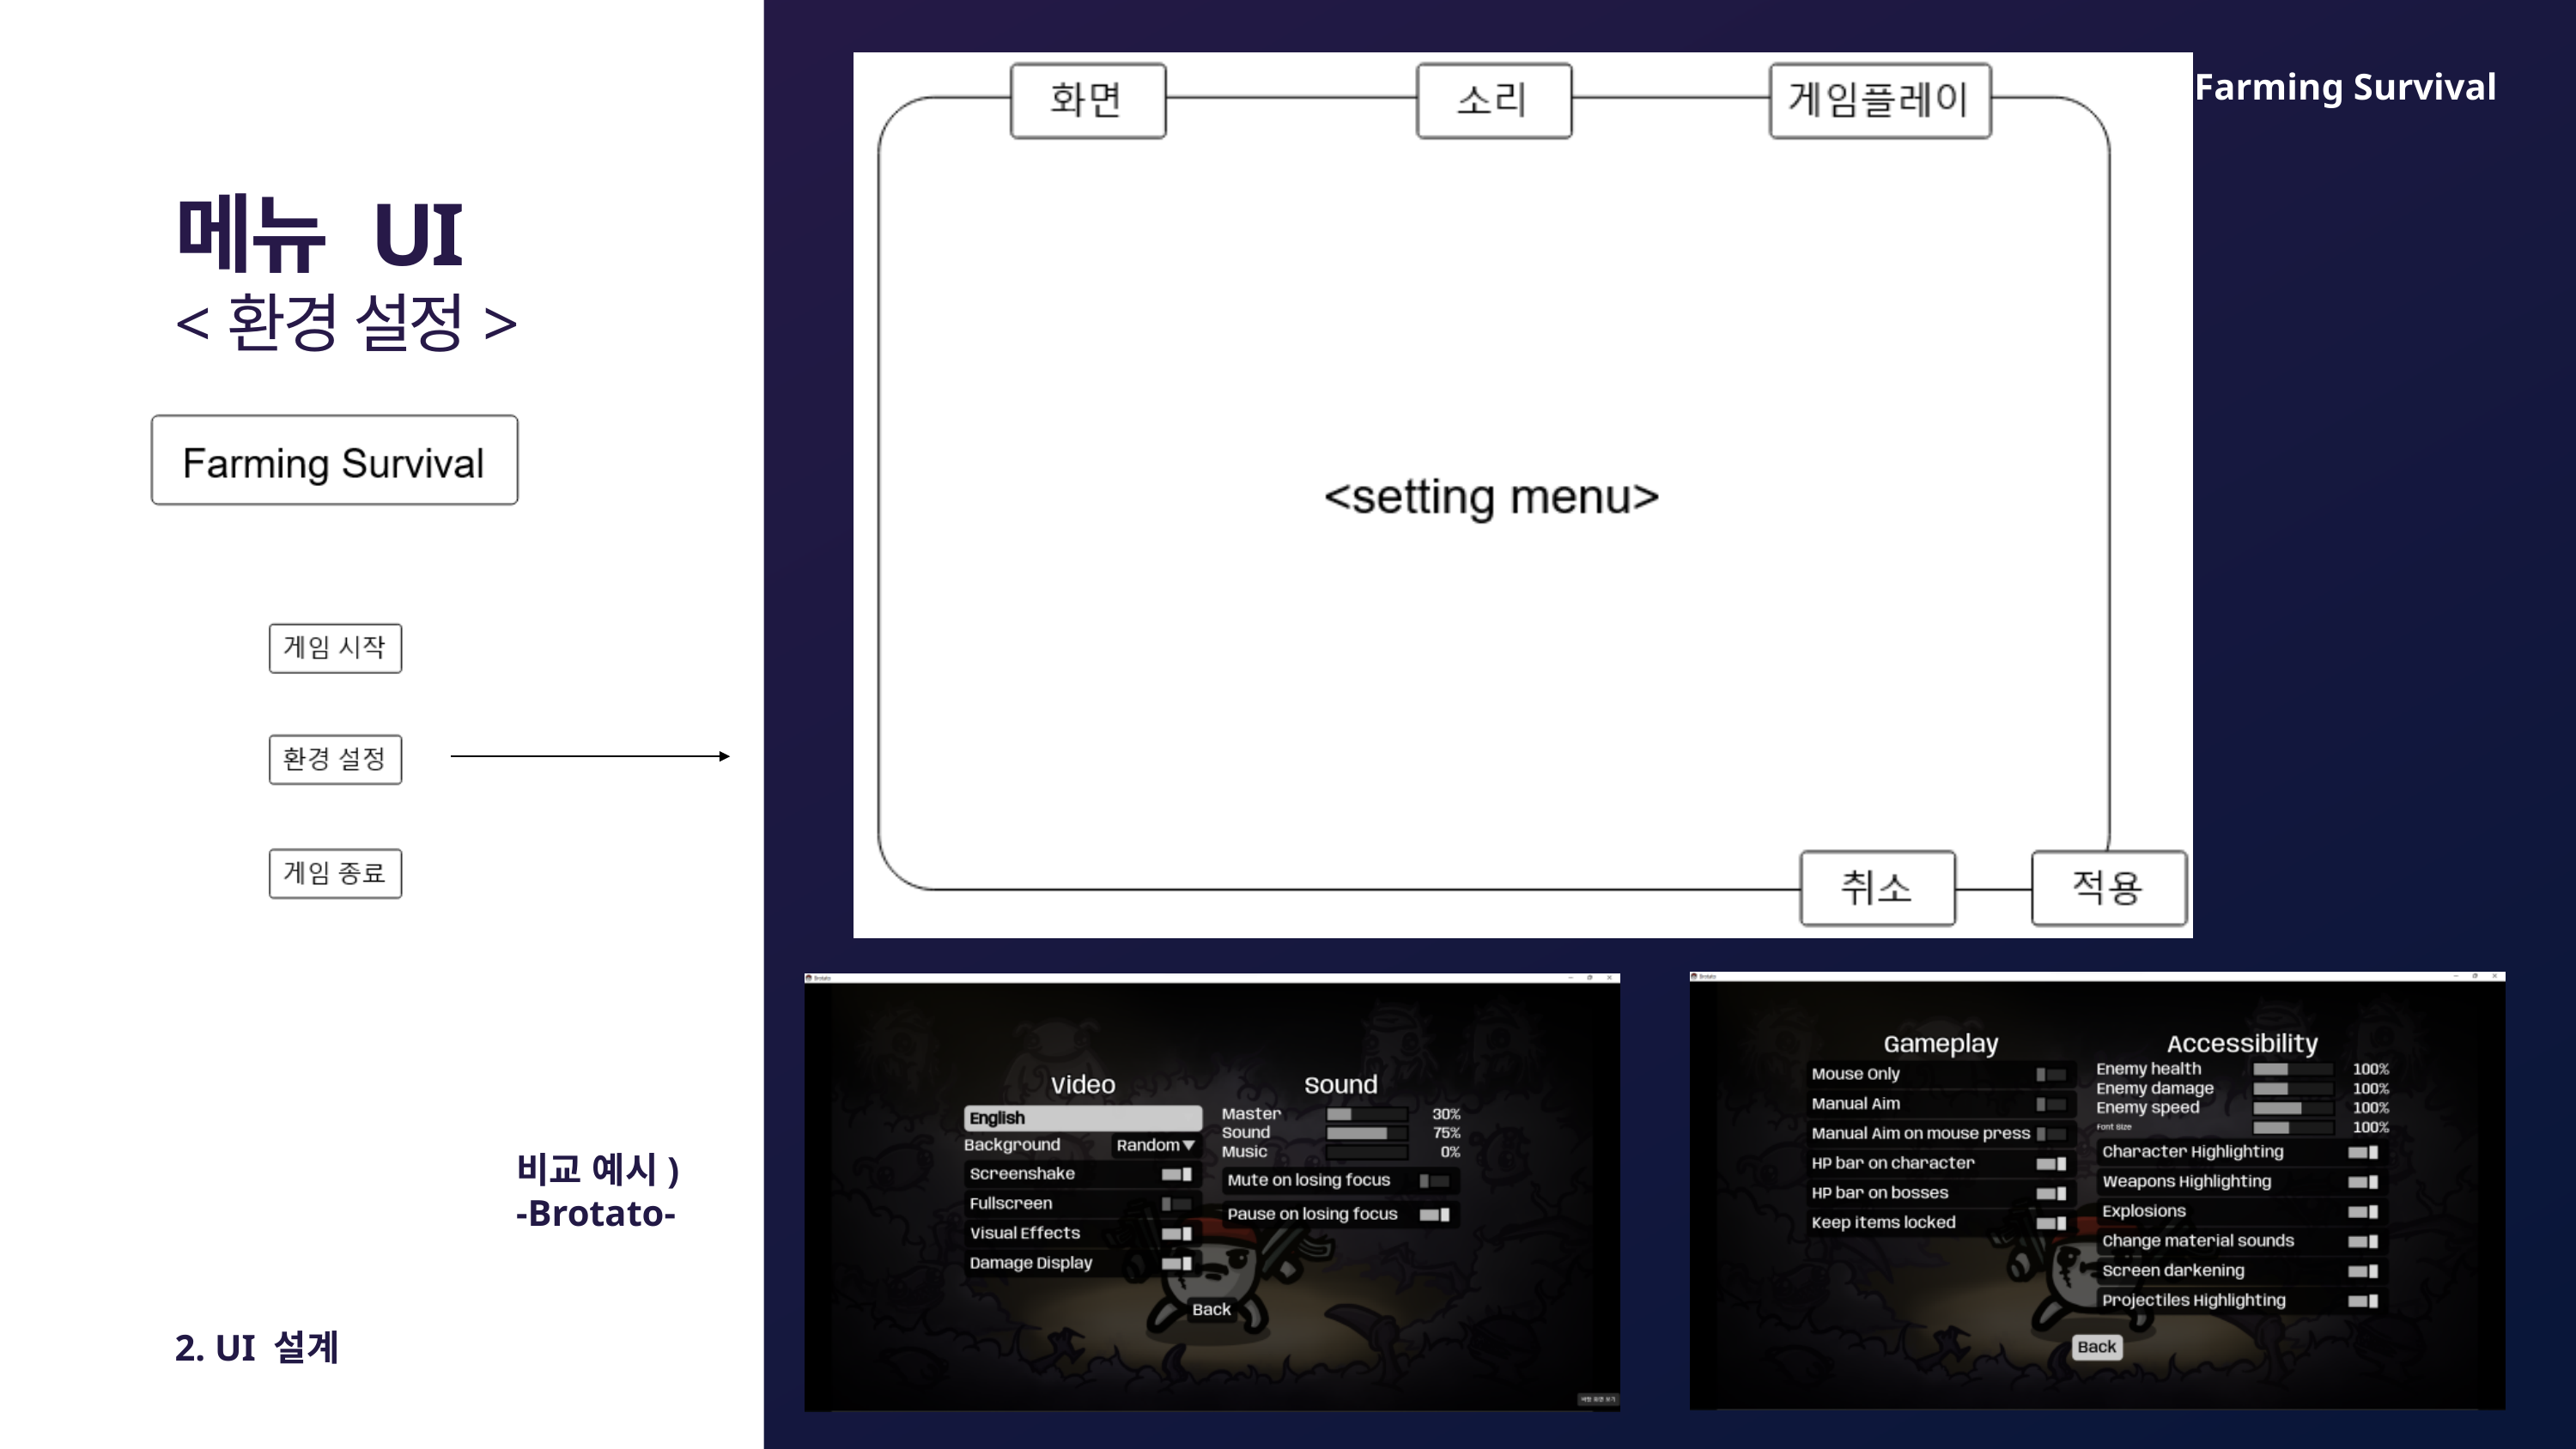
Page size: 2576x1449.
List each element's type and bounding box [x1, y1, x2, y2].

picture [140, 403, 536, 912]
text_box [1690, 972, 2506, 1410]
picture [853, 52, 2193, 938]
text_box [805, 973, 1620, 1413]
text_box [0, 0, 2576, 1449]
